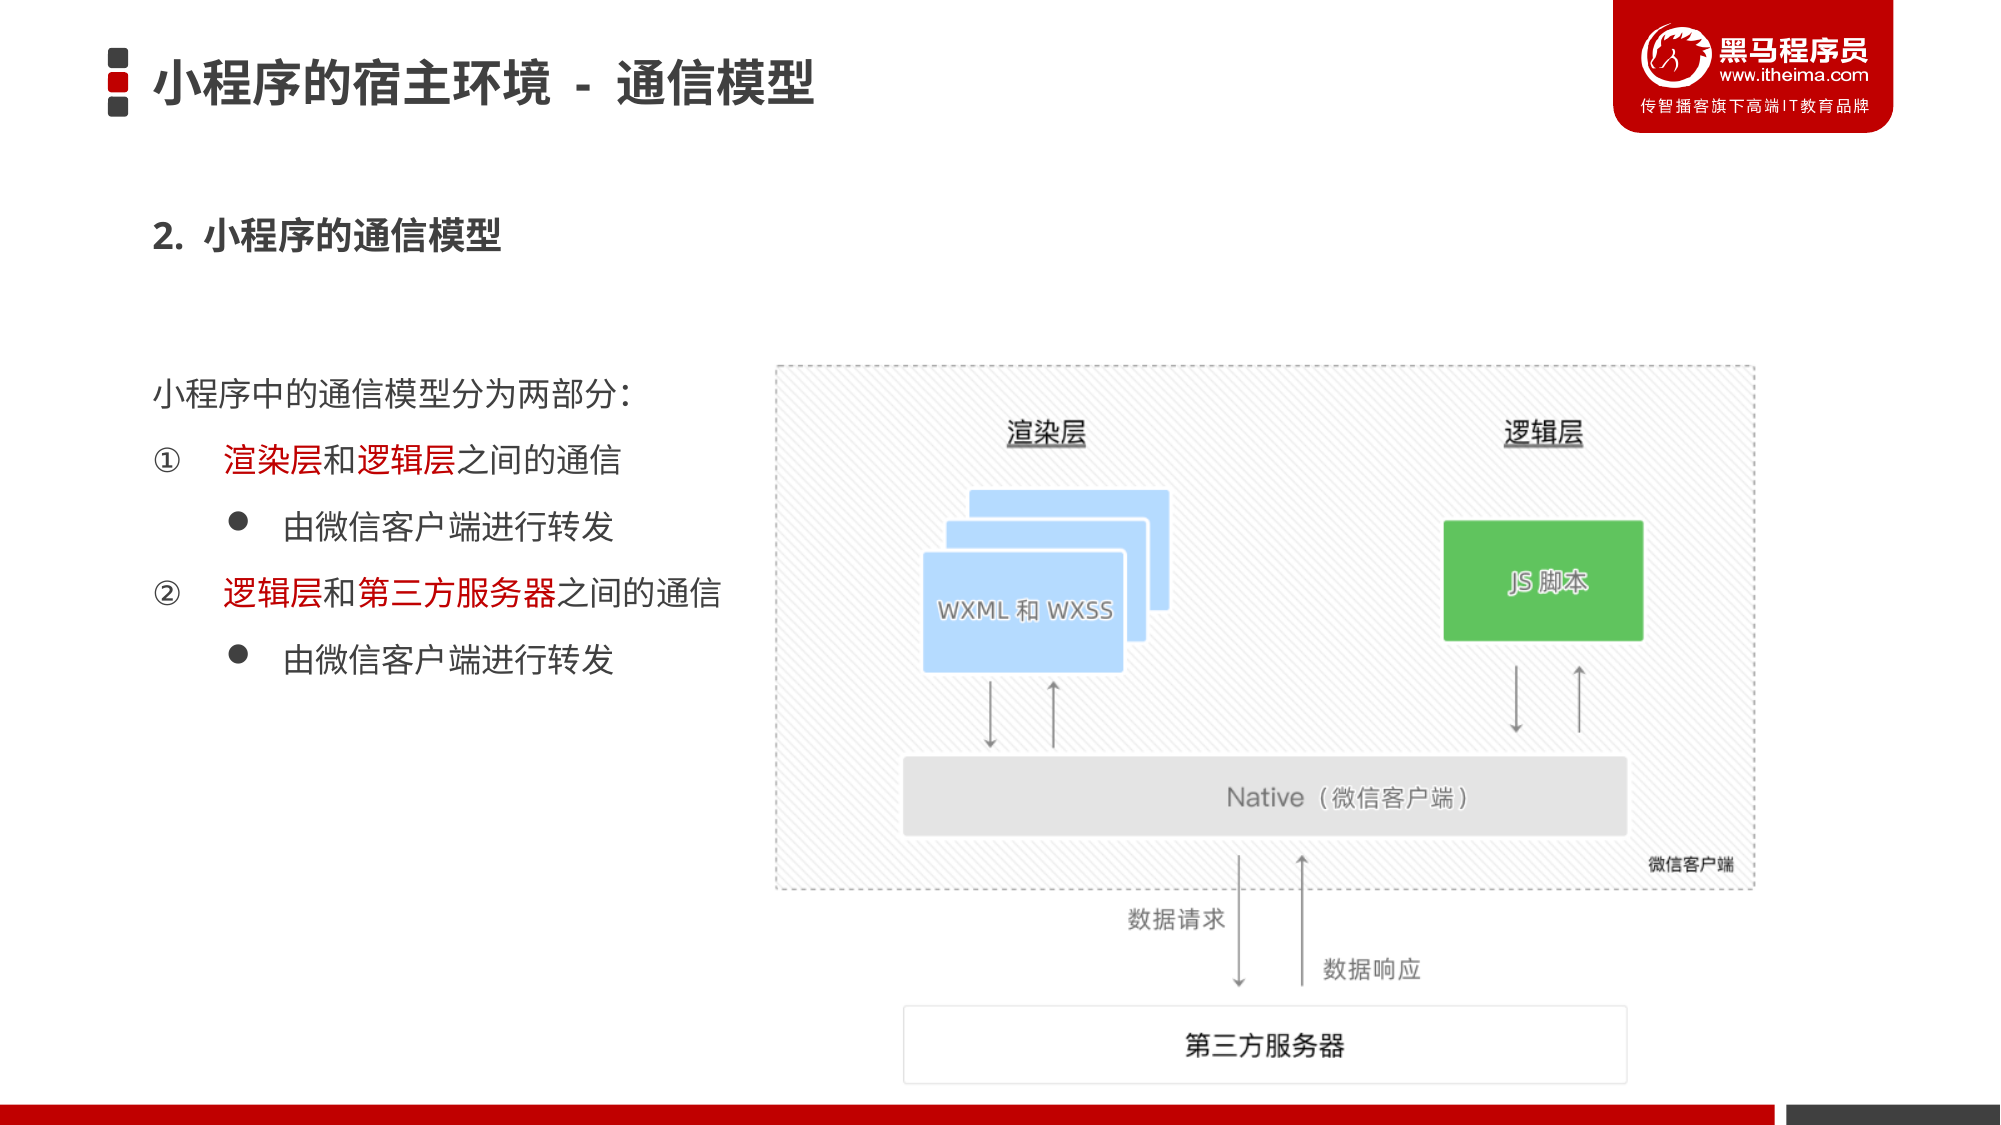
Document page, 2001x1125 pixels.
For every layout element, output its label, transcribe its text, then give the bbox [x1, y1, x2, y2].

picture [1616, 11, 1894, 125]
title 小程序的宿主环境 - 通信模型 [137, 38, 1577, 124]
list 2. 小程序的通信模型 [137, 192, 1753, 277]
picture [758, 345, 1773, 1104]
list 小程序中的通信模型分为两部分： 渲染层和逻辑层之间的通信 由微信客户端进行转发 逻辑层和第三方服务器之间的通信 由微信客户端进行转发 [137, 345, 756, 717]
